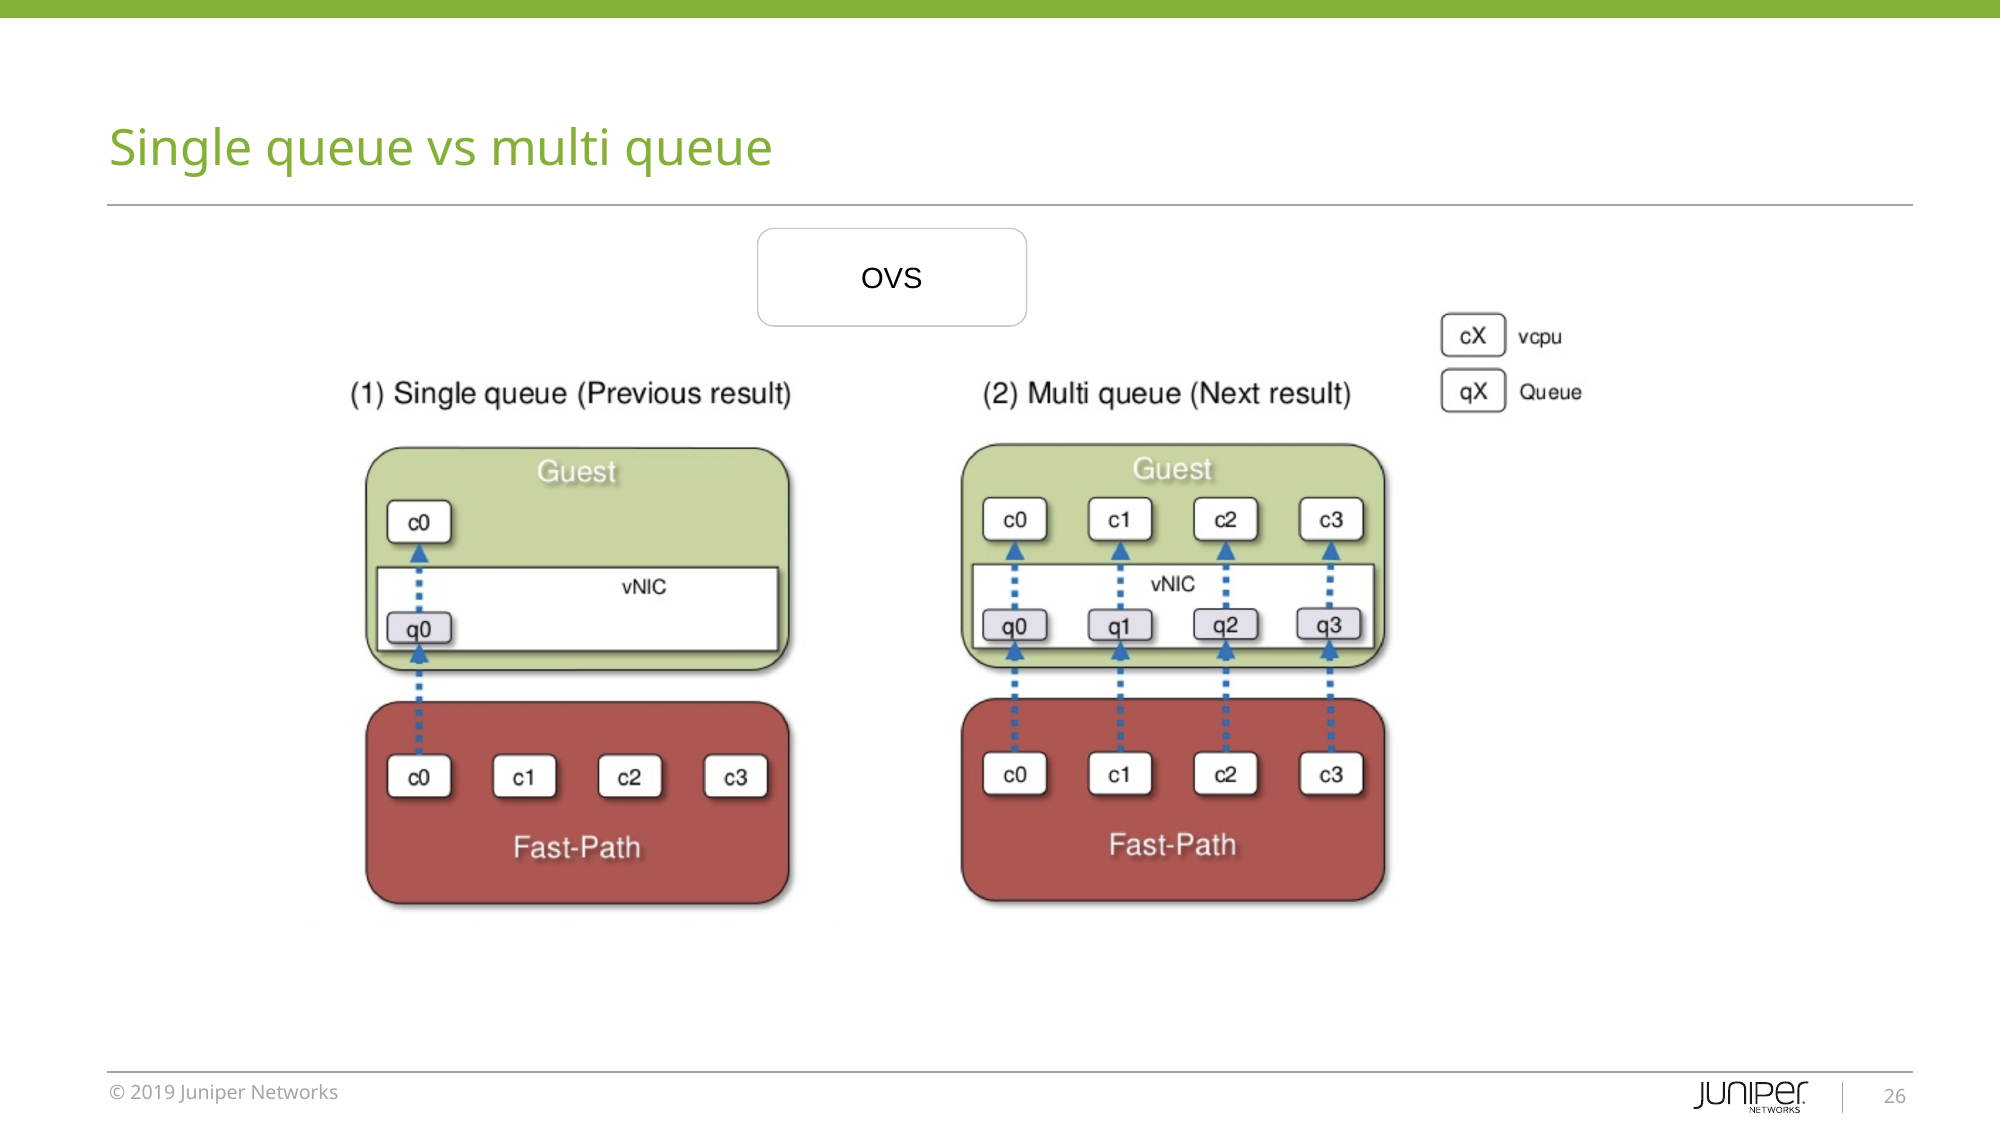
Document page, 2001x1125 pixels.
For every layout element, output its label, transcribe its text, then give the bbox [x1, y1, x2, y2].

title Single queue vs multi queue [109, 35, 1913, 177]
picture [303, 284, 1618, 926]
slide_number ‹#› [1852, 1085, 1907, 1109]
text_box OVS [757, 228, 1027, 283]
